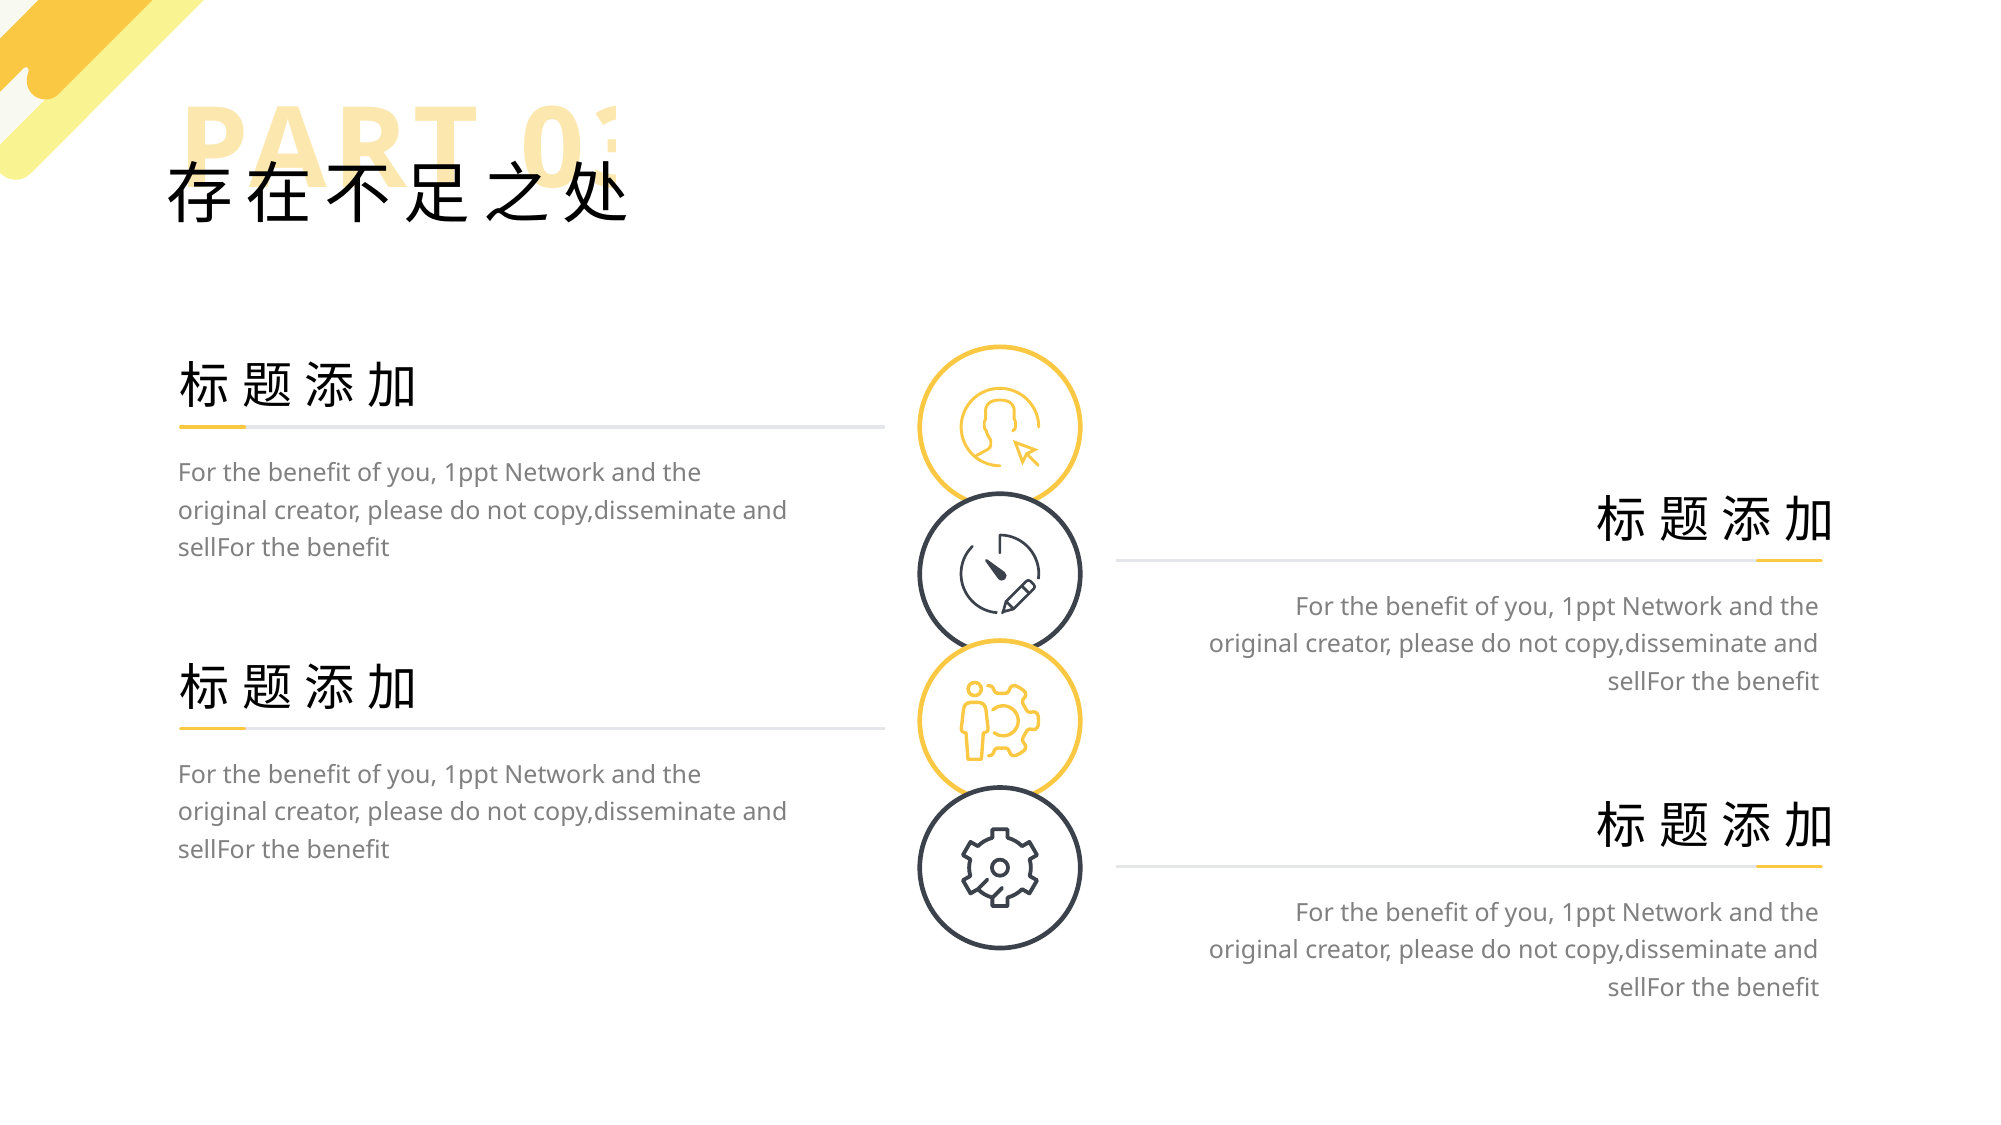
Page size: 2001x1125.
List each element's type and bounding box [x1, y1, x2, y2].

text_box [919, 493, 1081, 640]
text_box [919, 346, 1081, 493]
text_box [1116, 480, 1858, 705]
text_box [157, 346, 886, 571]
text_box [157, 647, 886, 873]
text_box [1116, 785, 1858, 1011]
text_box [919, 787, 1081, 949]
text_box [142, 67, 692, 240]
text_box [0, 0, 250, 221]
text_box [919, 640, 1081, 787]
